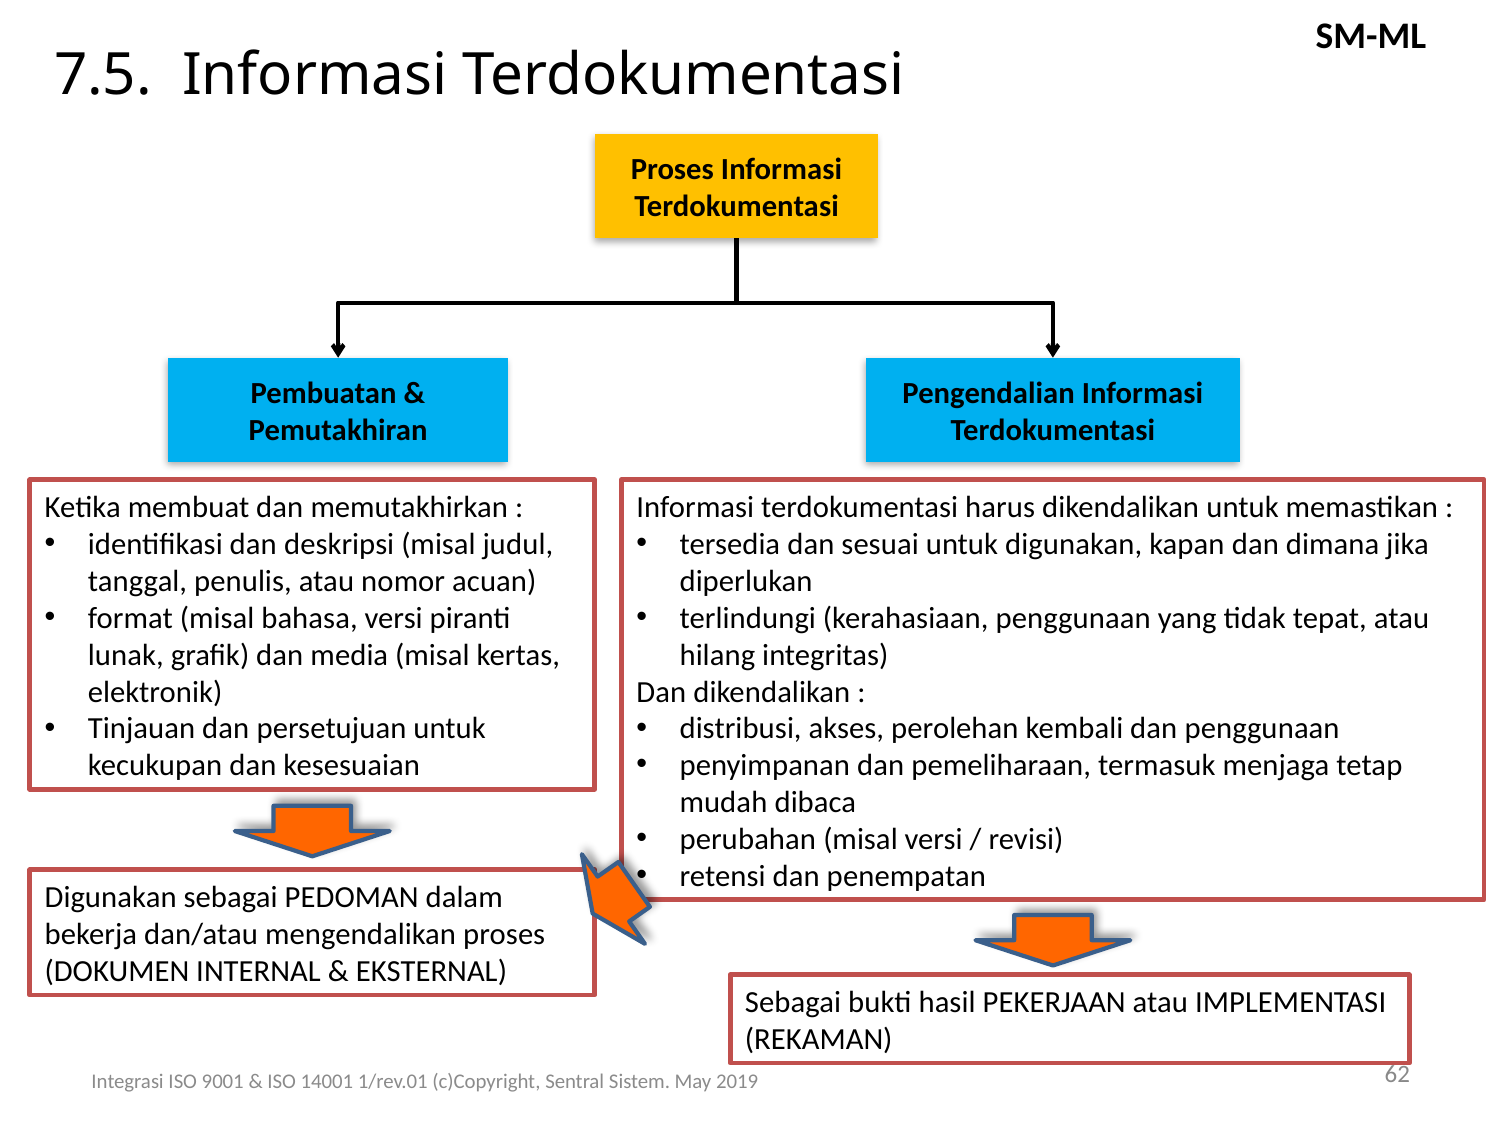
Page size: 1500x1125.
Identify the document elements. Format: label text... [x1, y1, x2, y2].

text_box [834, 139, 955, 457]
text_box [477, 98, 598, 498]
text_box [973, 912, 1133, 968]
text_box 7.5. Informasi Terdokumentasi [37, 27, 1228, 116]
text_box Pengendalian Informasi Terdokumentasi [956, 356, 1242, 464]
text_box Informasi terdokumentasi harus dikendalikan untuk memastikan : tersedia dan sesuai untuk digunakan, kapan dan dimana jika diperlukan terlindungi (kerahasiaan, penggunaan yang tidak tepat, atau hilang integritas) Dan dikendalikan : distribusi, akses, perolehan kembali dan penggunaan penyimpanan dan pemeliharaan, termasuk menjaga tetap mudah dibaca perubahan (misal versi / revisi) retensi dan penempatan [620, 478, 1486, 902]
text_box Proses Informasi Terdokumentasi [602, 131, 880, 240]
text_box [579, 852, 652, 946]
text_box Ketika membuat dan memutakhirkan : identifikasi dan deskripsi (misal judul, tanggal, penulis, atau nomor acuan) format (misal bahasa, versi piranti lunak, grafik) dan media (misal kertas, elektronik) Tinjauan dan persetujuan untuk kecukupan dan kesesuaian [28, 478, 597, 791]
text_box Digunakan sebagai PEDOMAN dalam bekerja dan/atau mengendalikan proses (DOKUMEN INTERNAL & EKSTERNAL) [28, 868, 597, 997]
slide_number 62 [1074, 1042, 1425, 1103]
text_box Sebagai bukti hasil PEKERJAAN atau IMPLEMENTASI (REKAMAN) [728, 973, 1411, 1065]
text_box Pembuatan & Pemutakhiran [166, 356, 472, 464]
text_box [232, 803, 392, 859]
text_box SM-ML [1248, 3, 1494, 78]
footer Integrasi ISO 9001 & ISO 14001 1/rev.01 (c)Copyright, Sentral Sistem. May 2019 [52, 1050, 798, 1110]
